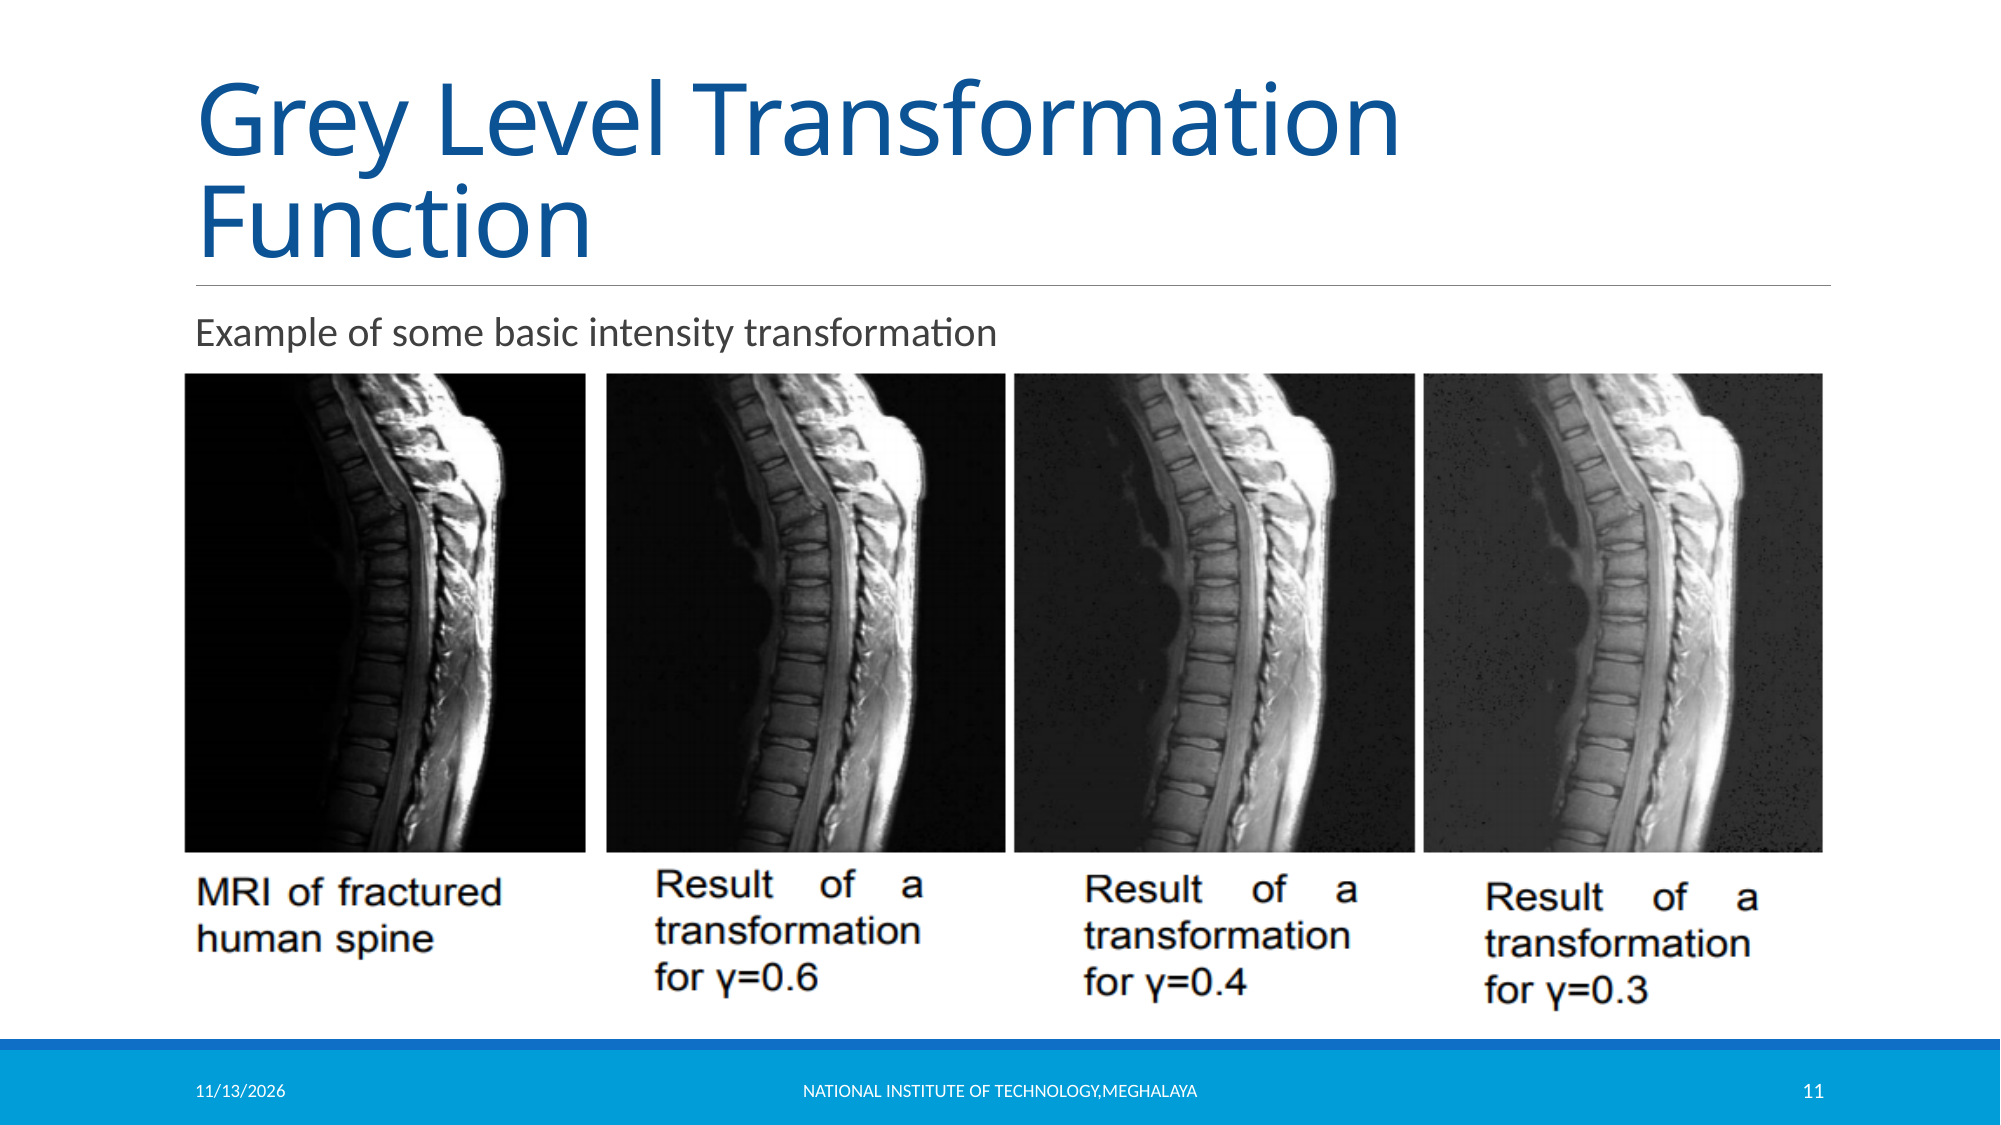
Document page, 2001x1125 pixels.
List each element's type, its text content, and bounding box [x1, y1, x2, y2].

list Example of some basic intensity transformation [180, 302, 1830, 366]
slide_number 11 [1624, 1059, 1840, 1120]
picture [179, 368, 1831, 1021]
footer National Institute of Technology,Meghalaya [604, 1059, 1396, 1120]
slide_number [180, 1059, 586, 1120]
title Grey Level Transformation Function [180, 47, 1830, 285]
